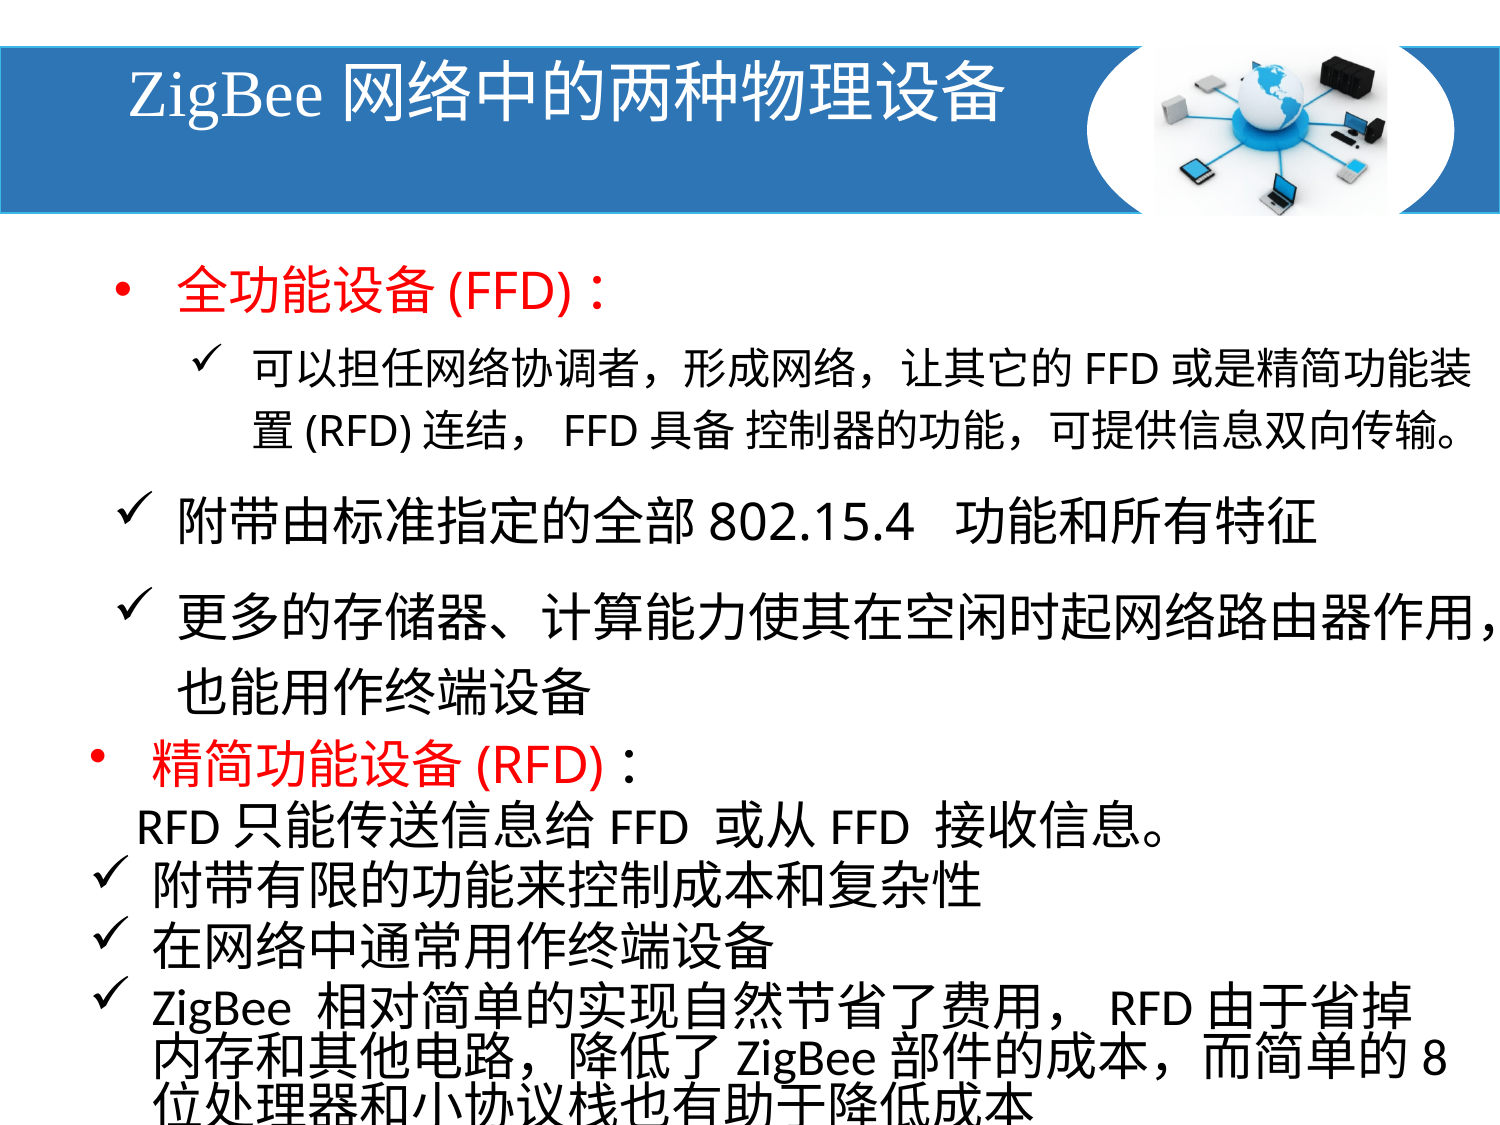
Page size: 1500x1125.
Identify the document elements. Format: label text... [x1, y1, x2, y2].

title ZigBee网络中的两种物理设备 [112, 24, 1240, 166]
picture [1154, 46, 1388, 216]
text_box 精简功能设备(RFD)： RFD只能传送信息给FFD 或从FFD 接收信息。 附带有限的功能来控制成本和复杂性 在网络中通常用作终端设备 ZigBee 相对简单的实现自然节省了费用，RFD由于省掉内存和其他电路，降低了ZigBee部件的成本，而简单的8位处理器和小协议栈也有助于降低成本 [74, 686, 1476, 1125]
list 全功能设备(FFD)： 可以担任网络协调者，形成网络，让其它的FFD或是精简功能装置(RFD)连结，FFD具备 控制器的功能，可提供信息双向传输。 附带由标准指定的全部802.15.4 功能和所有特征 更多的存储器、计算能力使其在空闲时起网络路由器作用，也能用作终端设备 [98, 237, 1500, 988]
